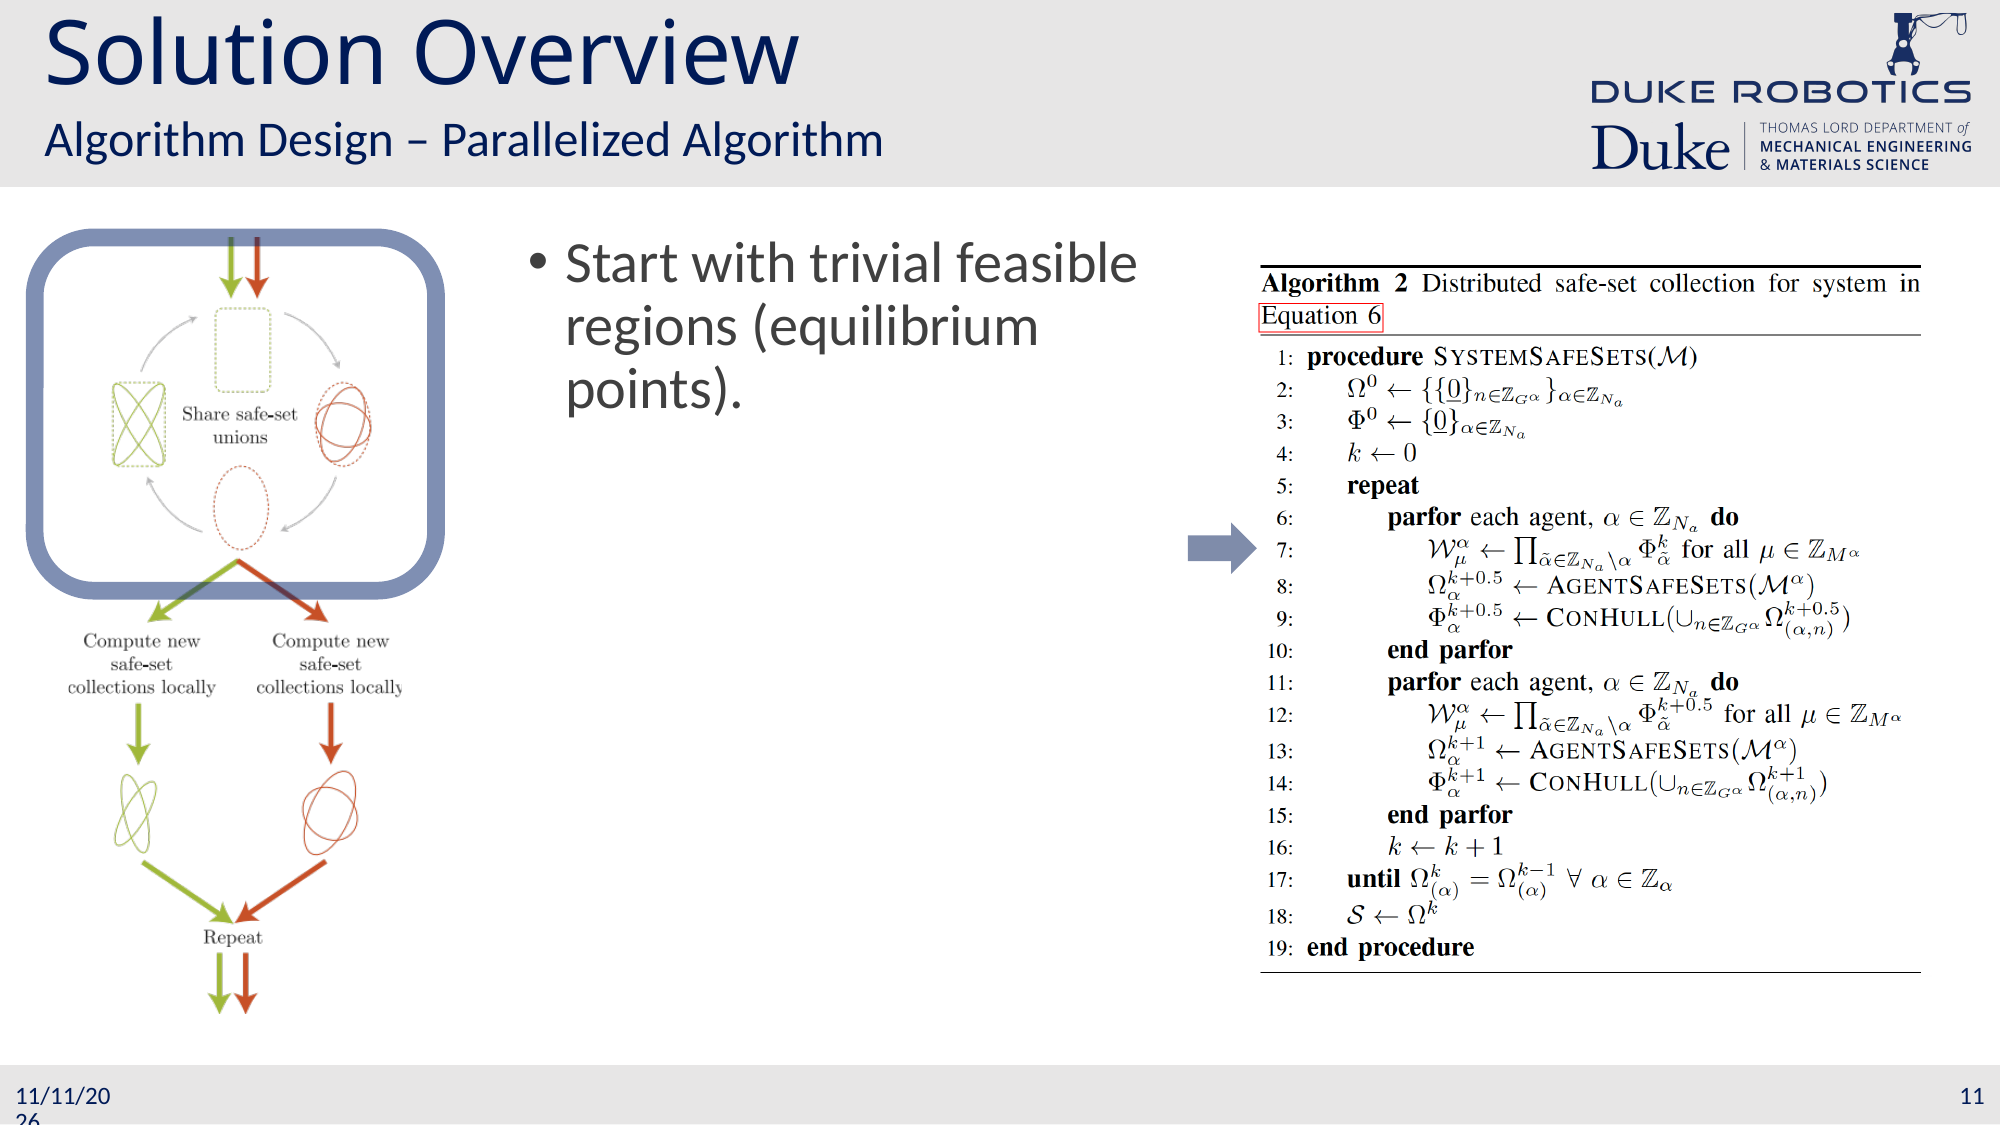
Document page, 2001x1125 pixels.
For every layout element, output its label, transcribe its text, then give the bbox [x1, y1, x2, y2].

picture [1591, 12, 1971, 98]
slide_number 11 [1862, 1064, 2000, 1125]
footer [137, 1064, 1862, 1125]
picture [1256, 261, 1932, 977]
text_box [402, 241, 438, 587]
text_box [33, 242, 68, 586]
text_box [1186, 519, 1256, 577]
list Algorithm Design – Parallelized Algorithm [29, 98, 2000, 174]
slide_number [0, 1065, 137, 1125]
title Solution Overview [29, 0, 1486, 98]
list Start with trivial feasible regions (equilibrium points). [482, 187, 1205, 1066]
picture [68, 237, 402, 1014]
